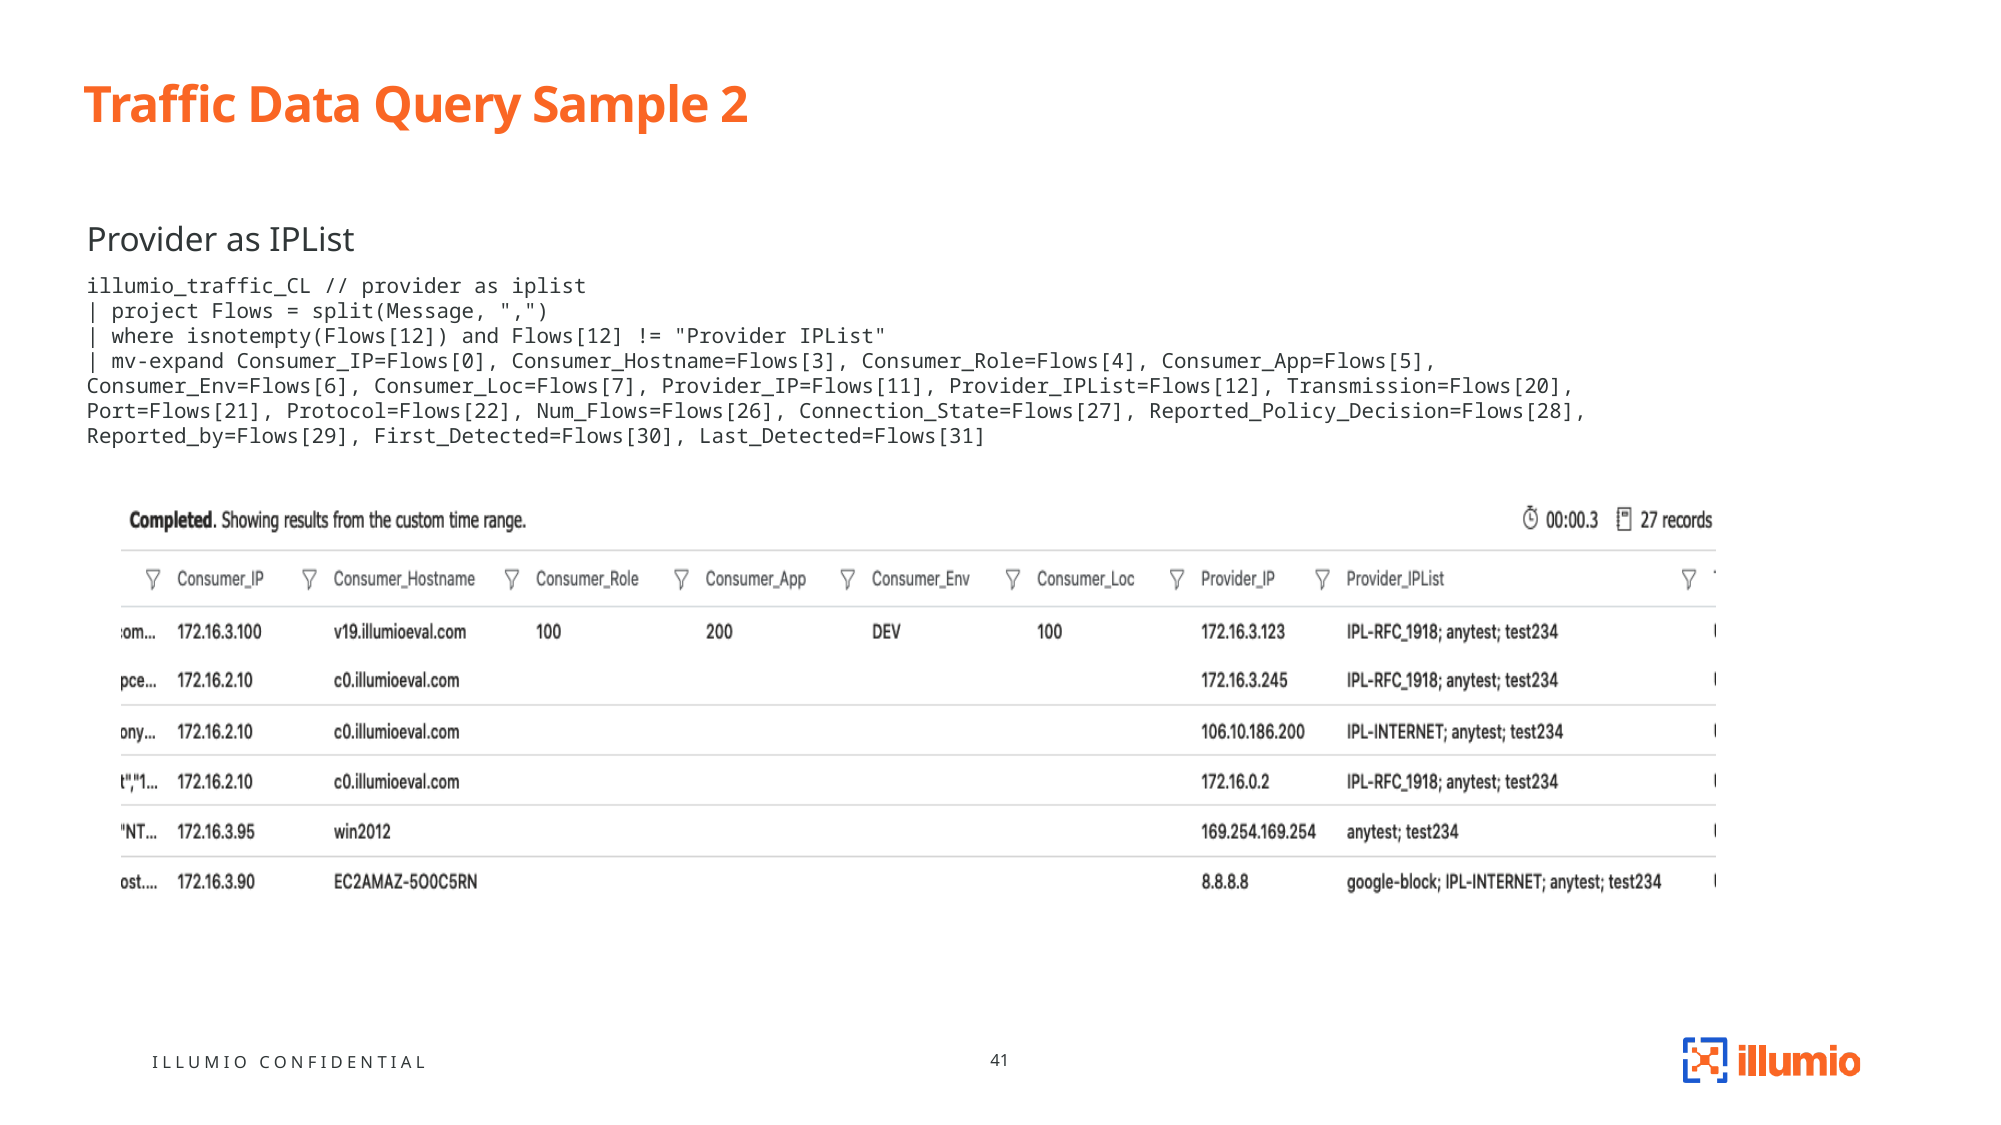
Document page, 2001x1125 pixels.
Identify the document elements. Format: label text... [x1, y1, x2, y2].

text_box Provider as IPList [67, 206, 1637, 262]
picture [121, 492, 1716, 906]
text_box illumio_traffic_CL // provider as iplist | project Flows = split(Message, ",") | where isnotempty(Flows[12]) and Flows[12] != "Provider IPList" | mv-expand Consumer_IP=Flows[0], Consumer_Hostname=Flows[3], Consumer_Role=Flows[4], Consumer_App=Flows[5], Consumer_Env=Flows[6], Consumer_Loc=Flows[7], Provider_IP=Flows[11], Provider_IPList=Flows[12], Transmission=Flows[20], Port=Flows[21], Protocol=Flows[22], Num_Flows=Flows[26], Connection_State=Flows[27], Reported_Policy_Decision=Flows[28], Reported_by=Flows[29], First_Detected=Flows[30], Last_Detected=Flows[31] [67, 261, 1637, 319]
title Traffic Data Query Sample 2 [69, 27, 1794, 166]
